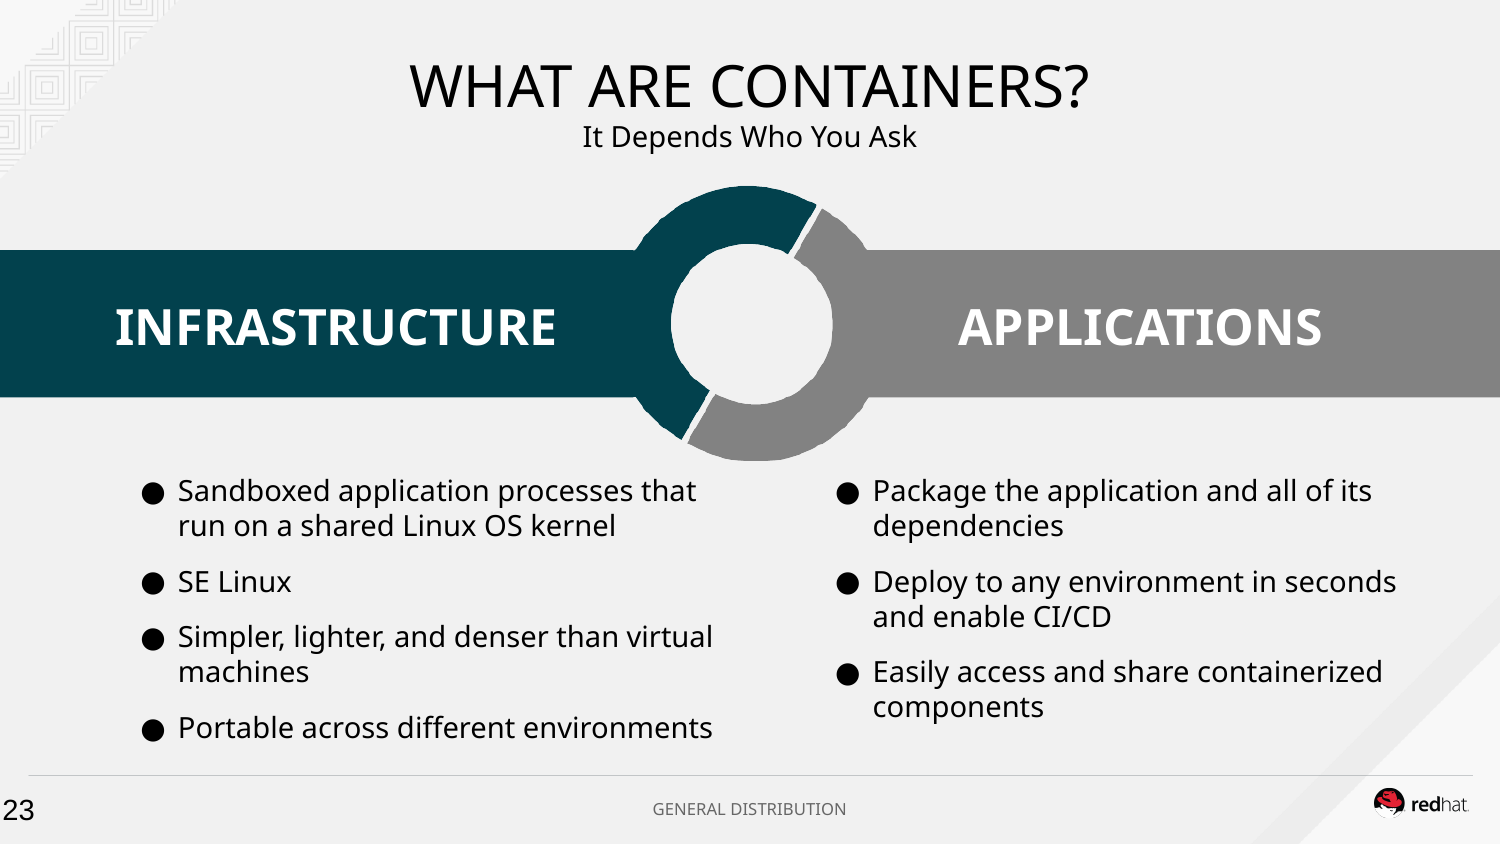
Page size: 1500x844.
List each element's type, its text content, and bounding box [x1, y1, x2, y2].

text_box INFRASTRUCTURE [100, 293, 164, 357]
text_box Sandboxed application processes that run on a shared Linux OS kernel SE Linux Simpler, lighter, and denser than virtual machines Portable across different environments [87, 457, 738, 791]
title WHAT ARE CONTAINERS? It Depends Who You Ask [112, 0, 1388, 169]
text_box [0, 250, 164, 398]
text_box [1340, 250, 1500, 398]
text_box Package the application and all of its dependencies Deploy to any environment in seconds and enable CI/CD Easily access and share containerized components [782, 457, 1433, 791]
slide_number 23 [0, 787, 75, 833]
picture [0, 0, 1500, 844]
